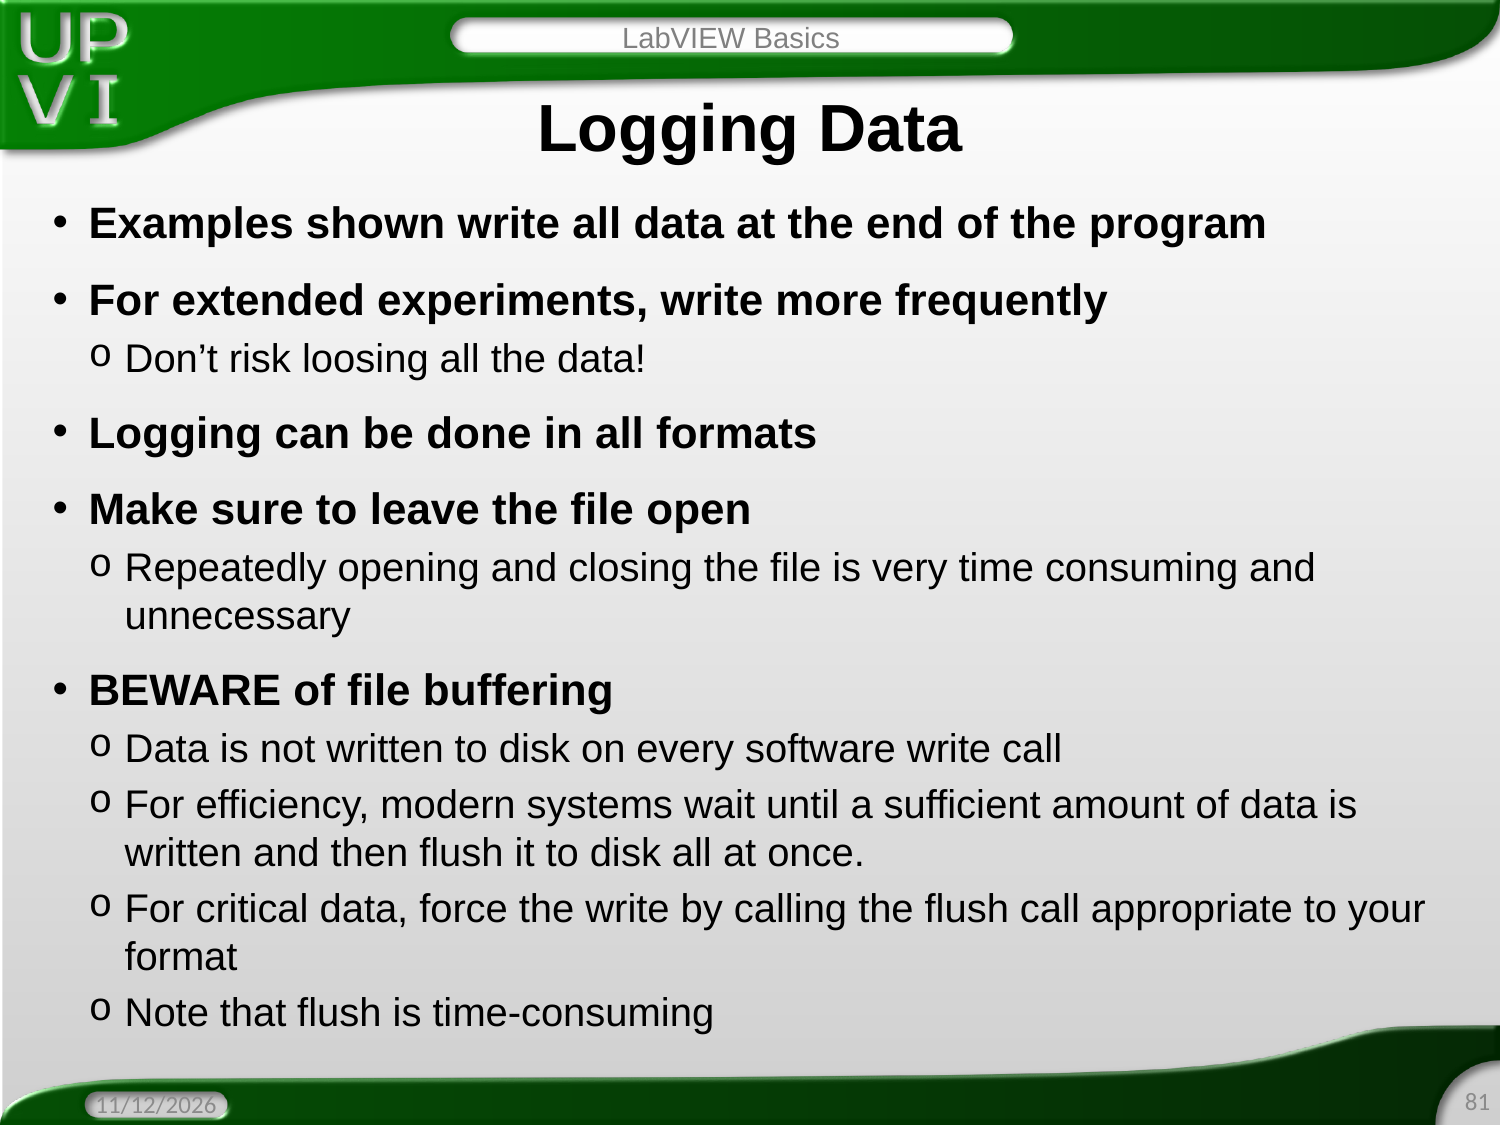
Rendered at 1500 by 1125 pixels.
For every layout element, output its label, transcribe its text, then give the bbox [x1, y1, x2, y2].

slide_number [75, 1073, 238, 1125]
title Logging Data [75, 75, 1425, 175]
list Examples shown write all data at the end of the program For extended experiments, write more frequently Don’t risk loosing all the data! Logging can be done in all formats Make sure to leave the file open Repeatedly opening and closing the file is very time consuming and unnecessary BEWARE of file buffering Data is not written to disk on every software write call For efficiency, modern systems wait until a sufficient amount of data is written and then flush it to disk all at once. For critical data, force the write by calling the flush call appropriate to your format Note that flush is time-consuming [37, 187, 1463, 1050]
slide_number 81 [1155, 1069, 1500, 1125]
picture [0, 0, 1500, 1125]
footer LabVIEW Basics [450, 6, 1013, 67]
